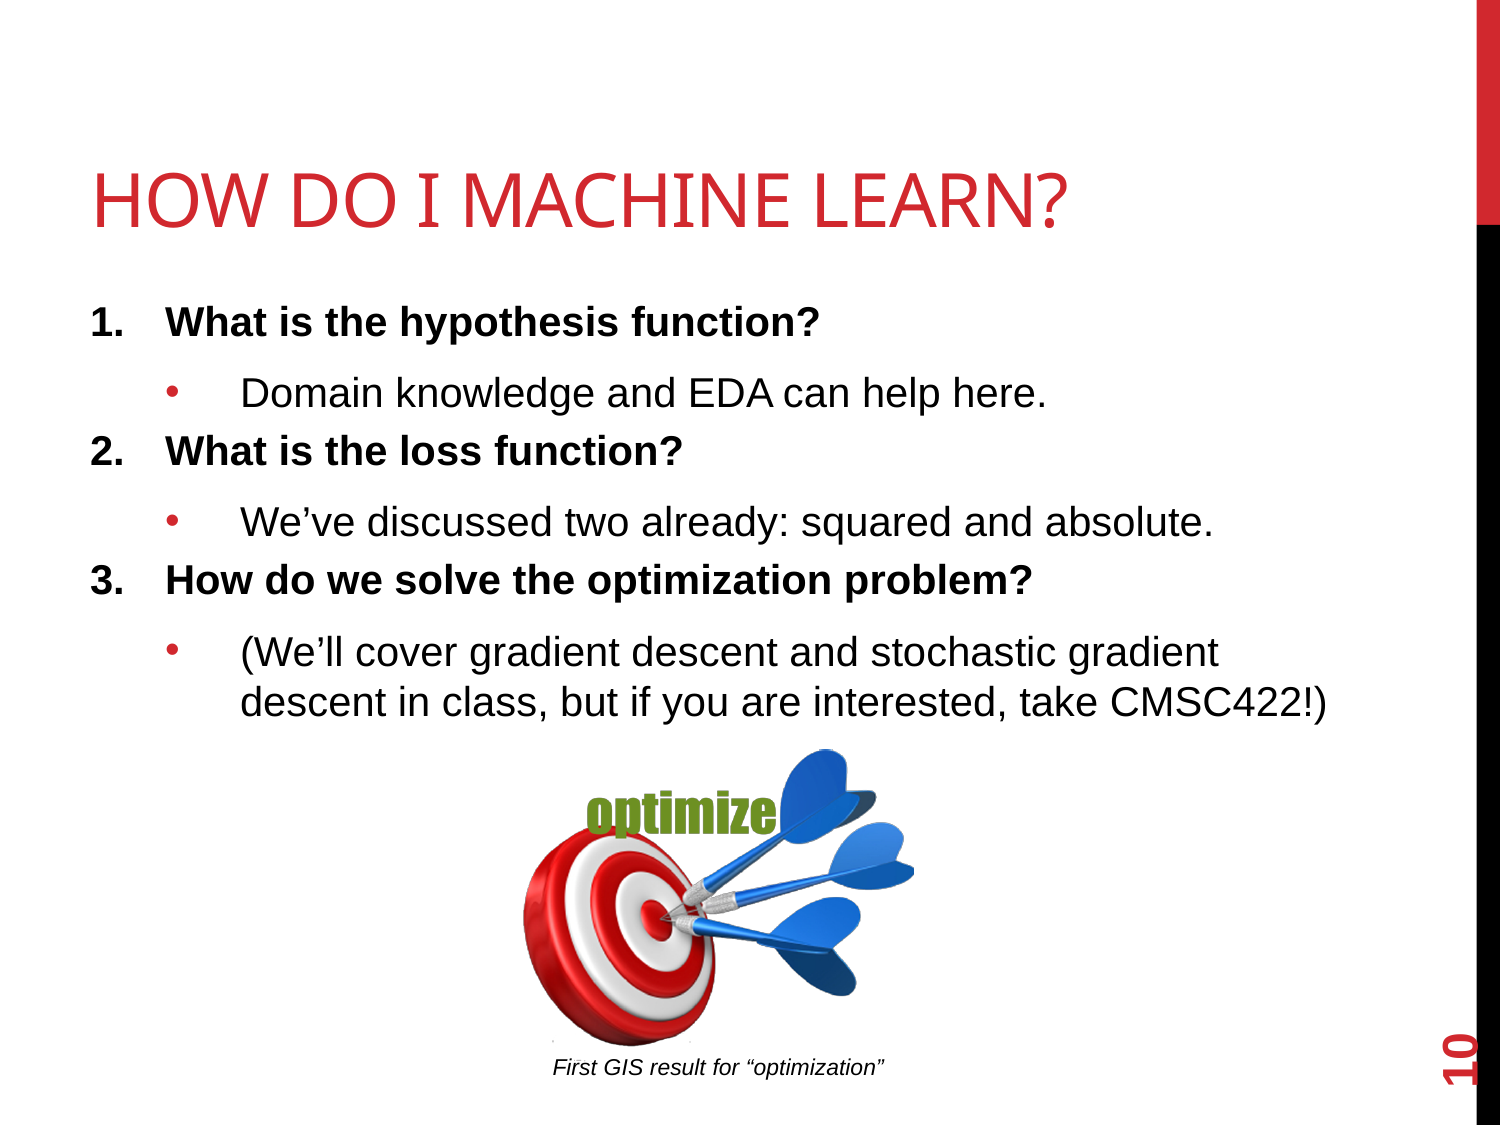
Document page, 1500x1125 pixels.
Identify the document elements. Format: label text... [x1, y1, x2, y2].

slide_number 10 [1427, 887, 1488, 1104]
title How do I machine learn? [75, 25, 1325, 250]
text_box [500, 748, 937, 1089]
list What is the hypothesis function? Domain knowledge and EDA can help here. What is the loss function? We’ve discussed two already: squared and absolute. How do we solve the optimization problem? (We’ll cover gradient descent and stochastic gradient descent in class, but if you are interested, take CMSC422!) [75, 287, 1362, 1005]
